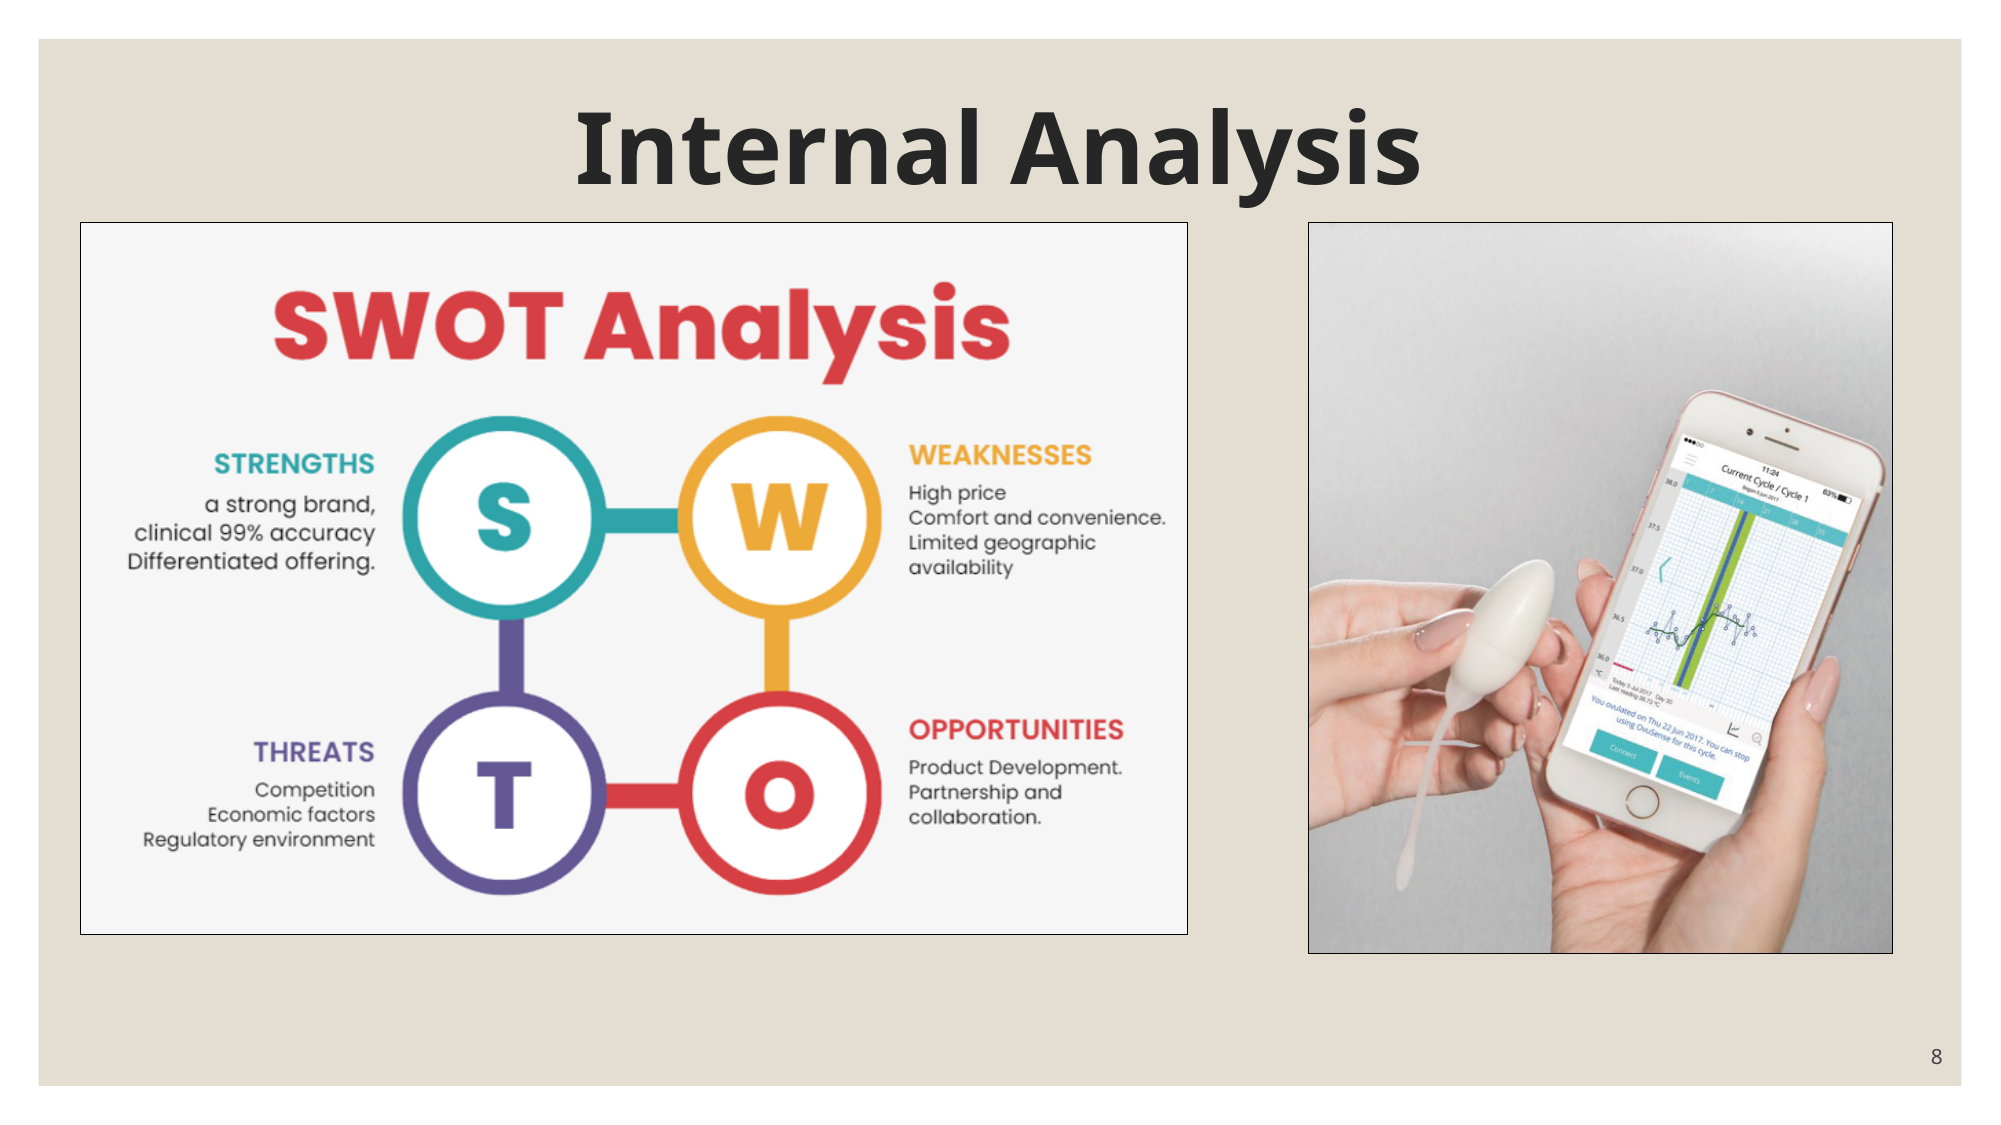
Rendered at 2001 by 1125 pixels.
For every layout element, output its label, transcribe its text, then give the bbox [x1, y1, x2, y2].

slide_number 8 [1717, 1034, 1958, 1080]
picture [80, 222, 1188, 935]
title Internal Analysis [174, 39, 1825, 265]
picture [1308, 222, 1893, 954]
